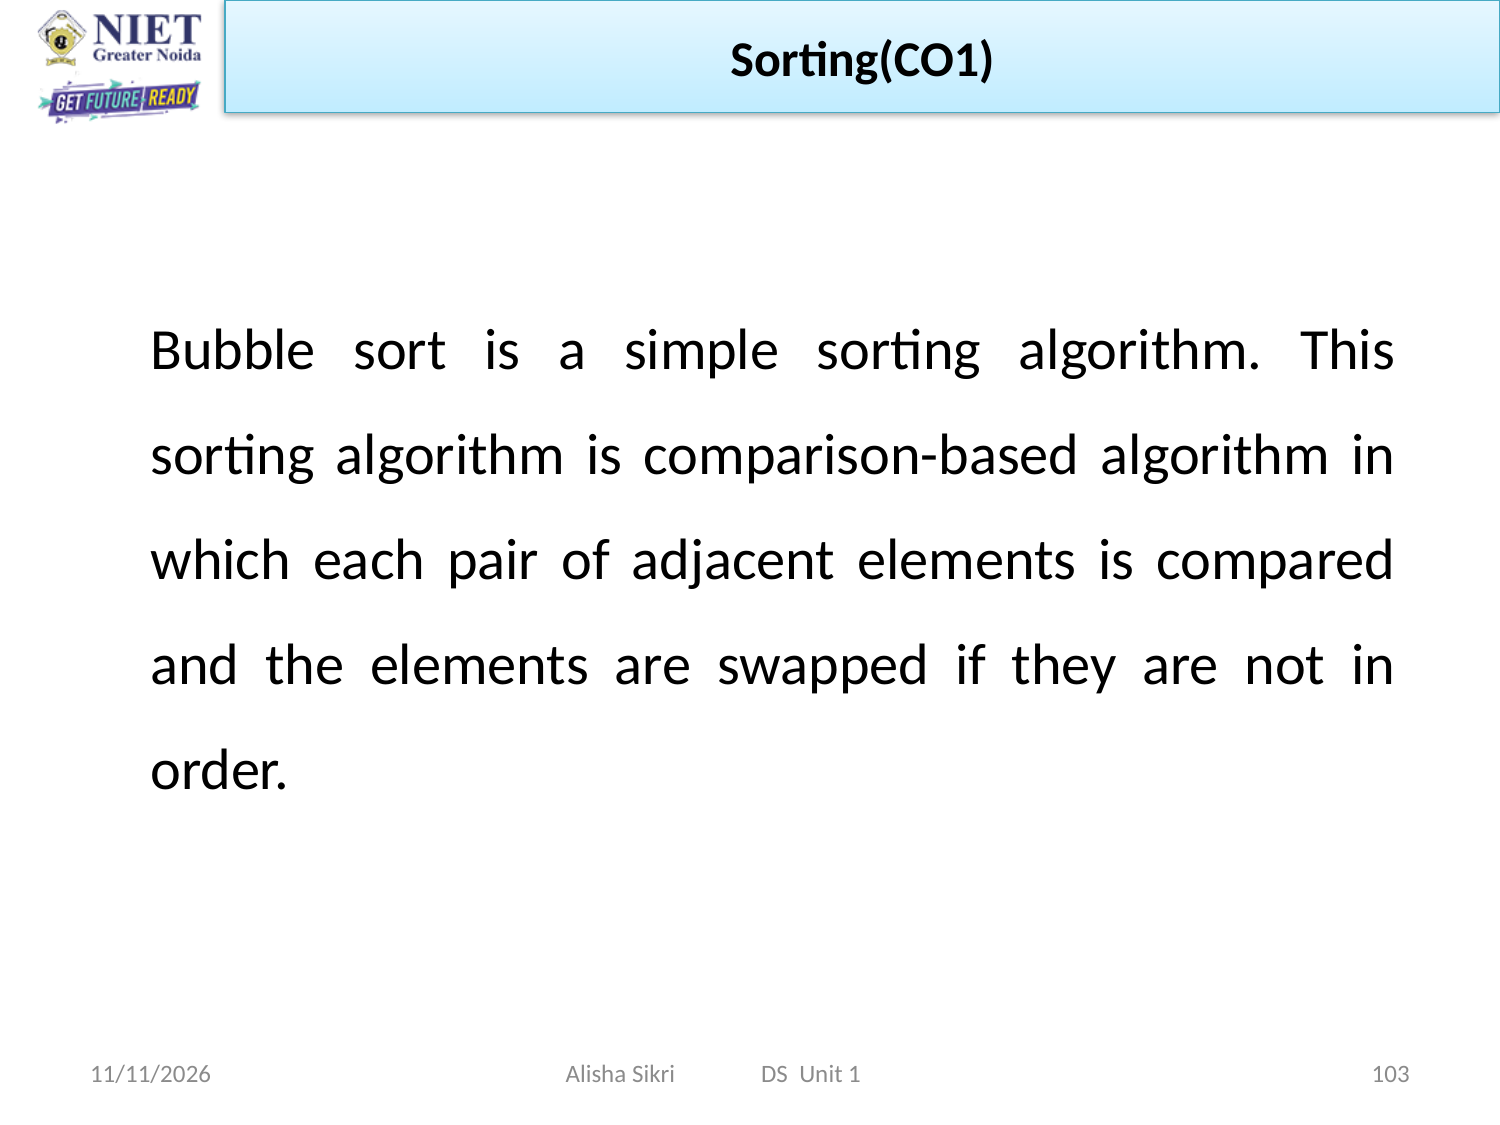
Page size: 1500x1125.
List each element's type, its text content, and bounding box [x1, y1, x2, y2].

footer Alisha Sikri DS Unit 1 [225, 1042, 1074, 1103]
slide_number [75, 1042, 225, 1103]
text_box Bubble sort is a simple sorting algorithm. This sorting algorithm is comparison-based algorithm in which each pair of adjacent elements is compared and the elements are swapped if they are not in order. [135, 269, 1411, 809]
picture [0, 0, 238, 135]
slide_number 103 [1074, 1042, 1425, 1103]
text_box Sorting(CO1) [238, 0, 1500, 113]
